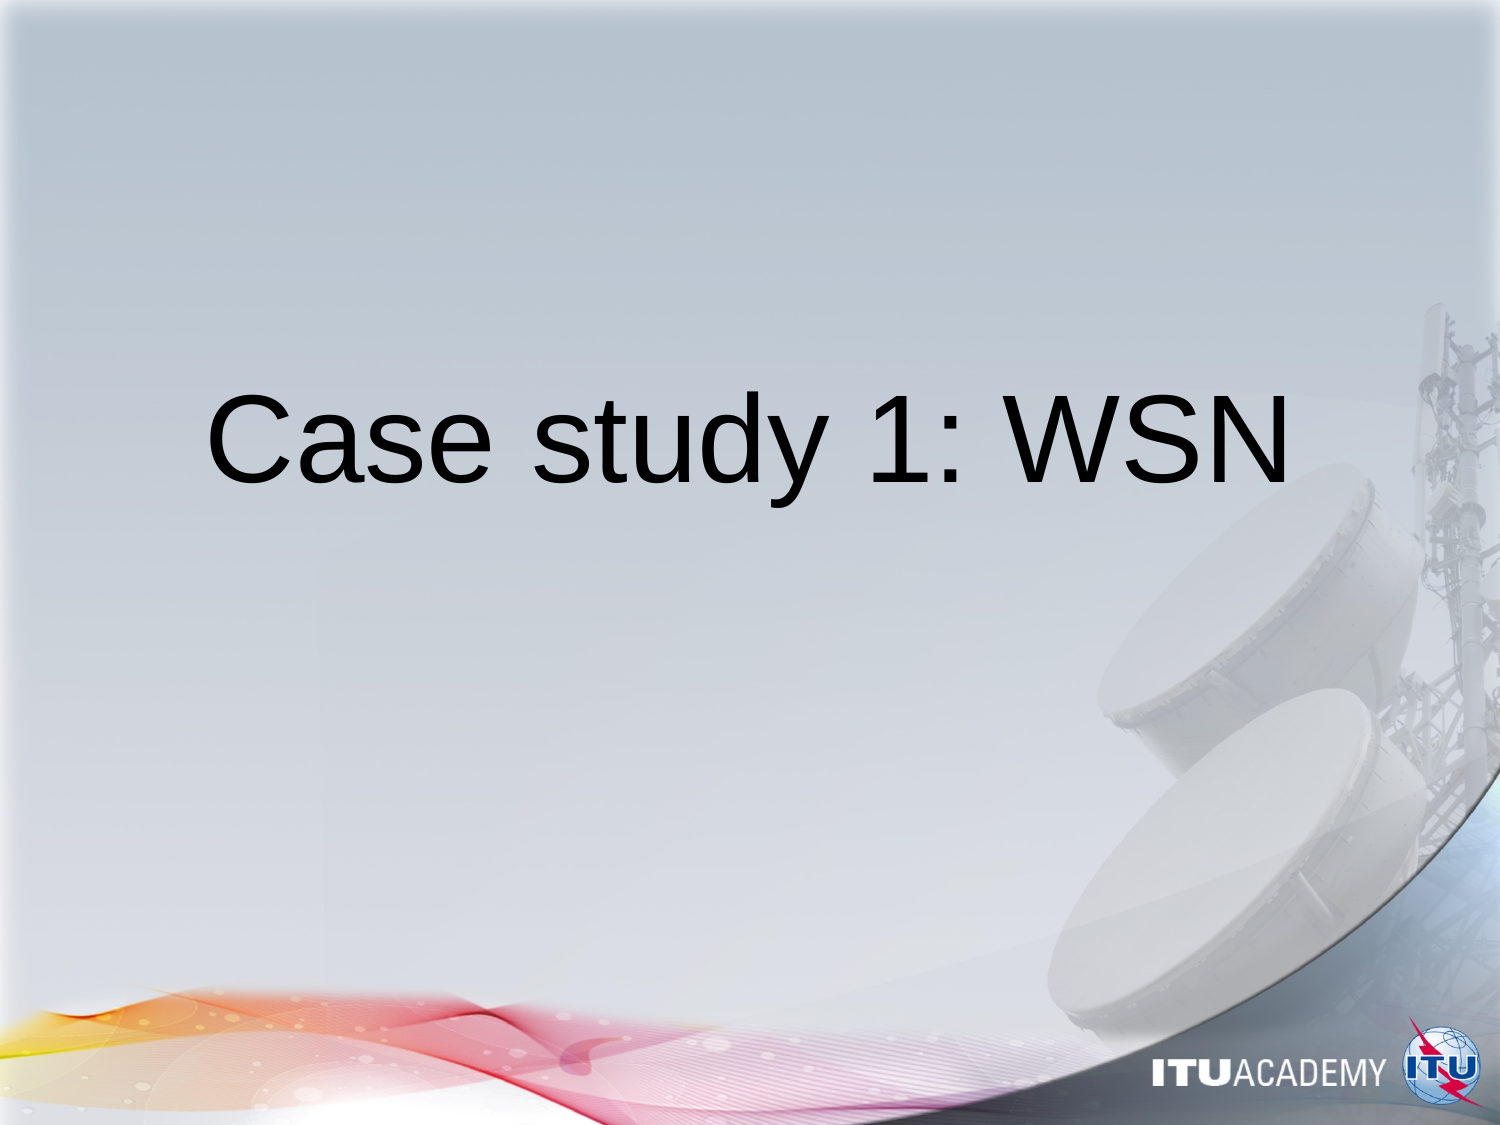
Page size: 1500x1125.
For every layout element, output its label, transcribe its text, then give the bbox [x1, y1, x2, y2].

picture [0, 0, 1500, 1125]
title Case study 1: WSN [111, 348, 1388, 516]
